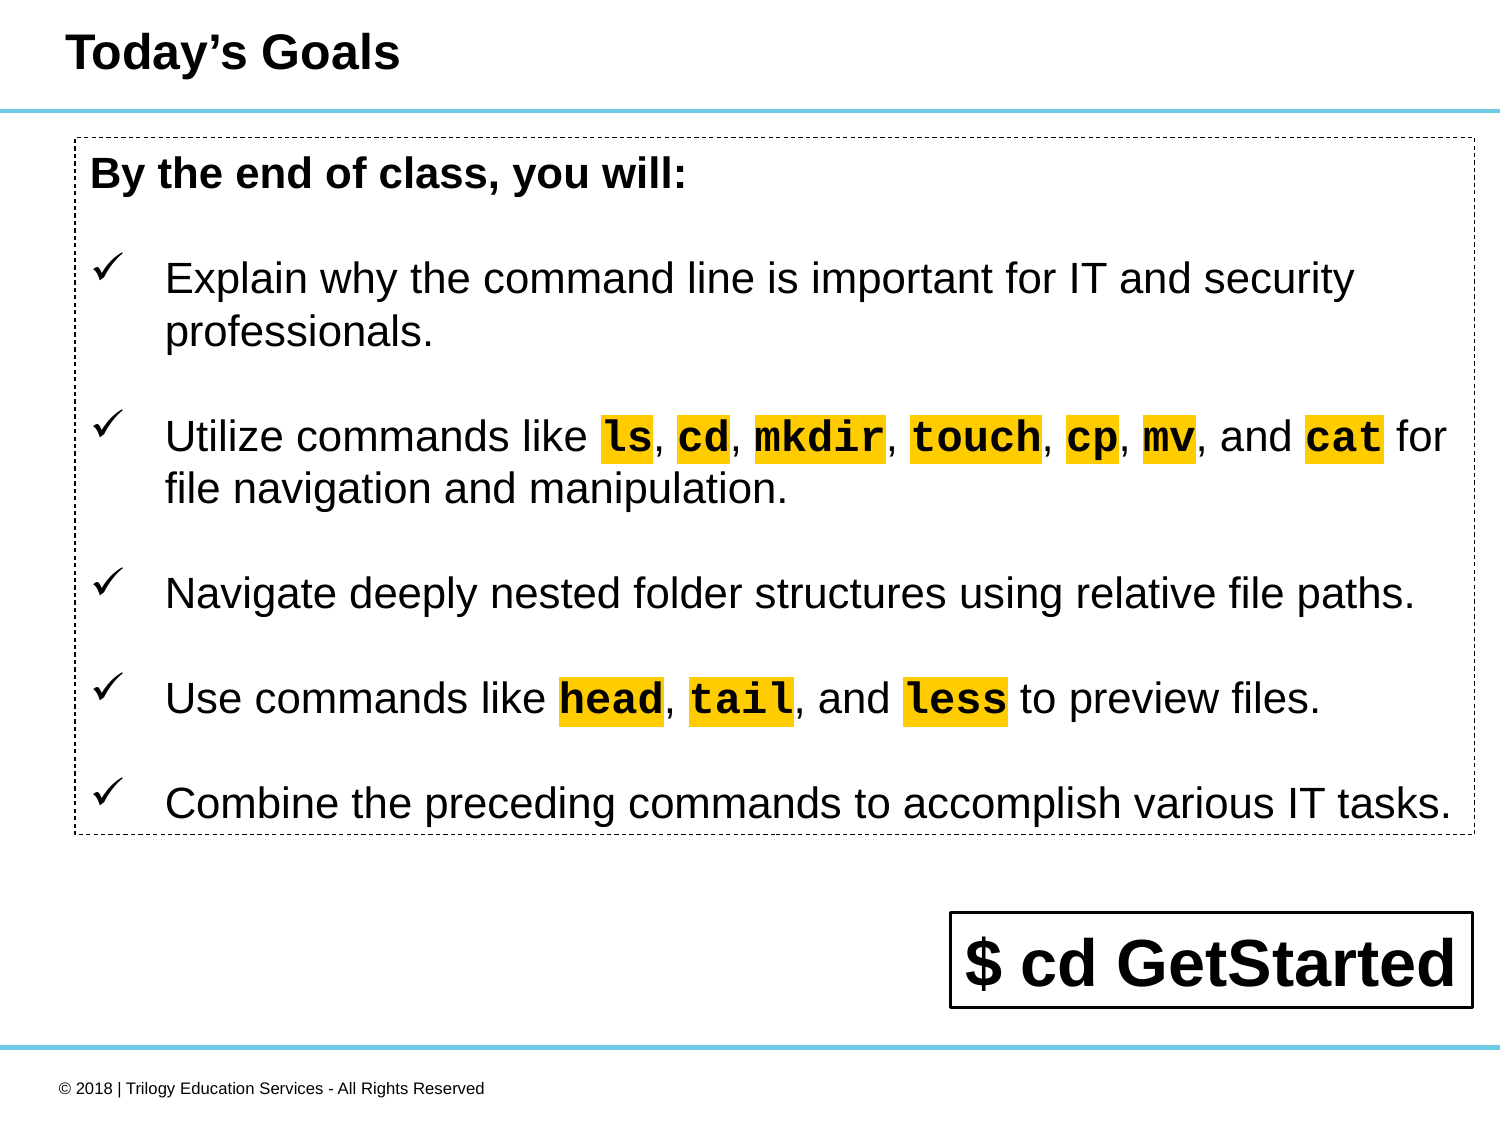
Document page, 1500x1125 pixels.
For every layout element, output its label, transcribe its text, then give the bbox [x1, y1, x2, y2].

text_box $ cd GetStarted [950, 912, 1473, 1008]
text_box By the end of class, you will: Explain why the command line is important for IT and security professionals. Utilize commands like ls, cd, mkdir, touch, cp, mv, and cat for file navigation and manipulation. Navigate deeply nested folder structures using relative file paths. Use commands like head, tail, and less to preview files. Combine the preceding commands to accomplish various IT tasks. [75, 137, 1475, 835]
title Today’s Goals [50, 0, 948, 108]
